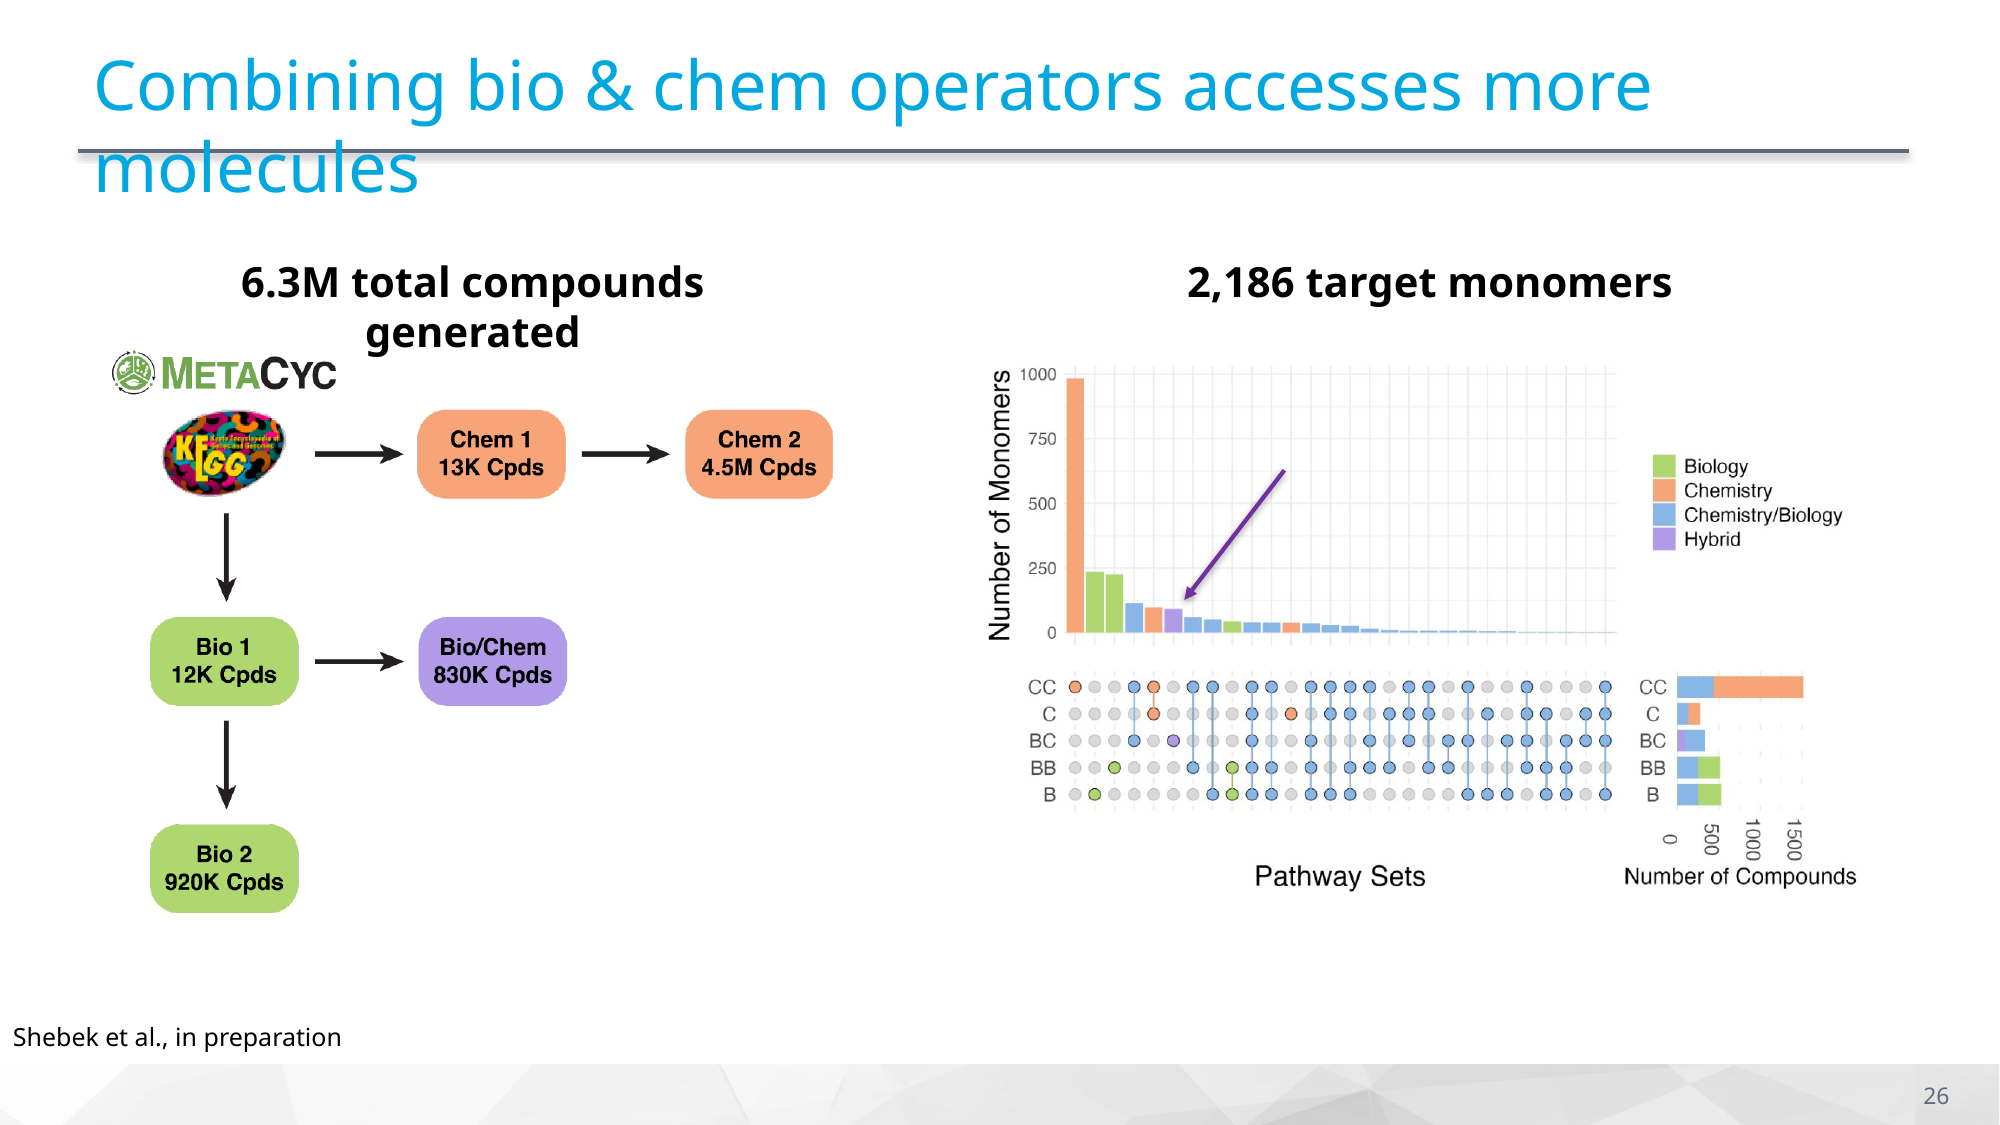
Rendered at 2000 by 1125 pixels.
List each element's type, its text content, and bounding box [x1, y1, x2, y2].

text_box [112, 248, 1887, 913]
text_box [1184, 469, 1285, 601]
text_box Shebek et al., in preparation [0, 1014, 416, 1059]
picture [0, 1064, 2000, 1125]
title Combining bio & chem operators accesses more molecules [78, 34, 1987, 168]
